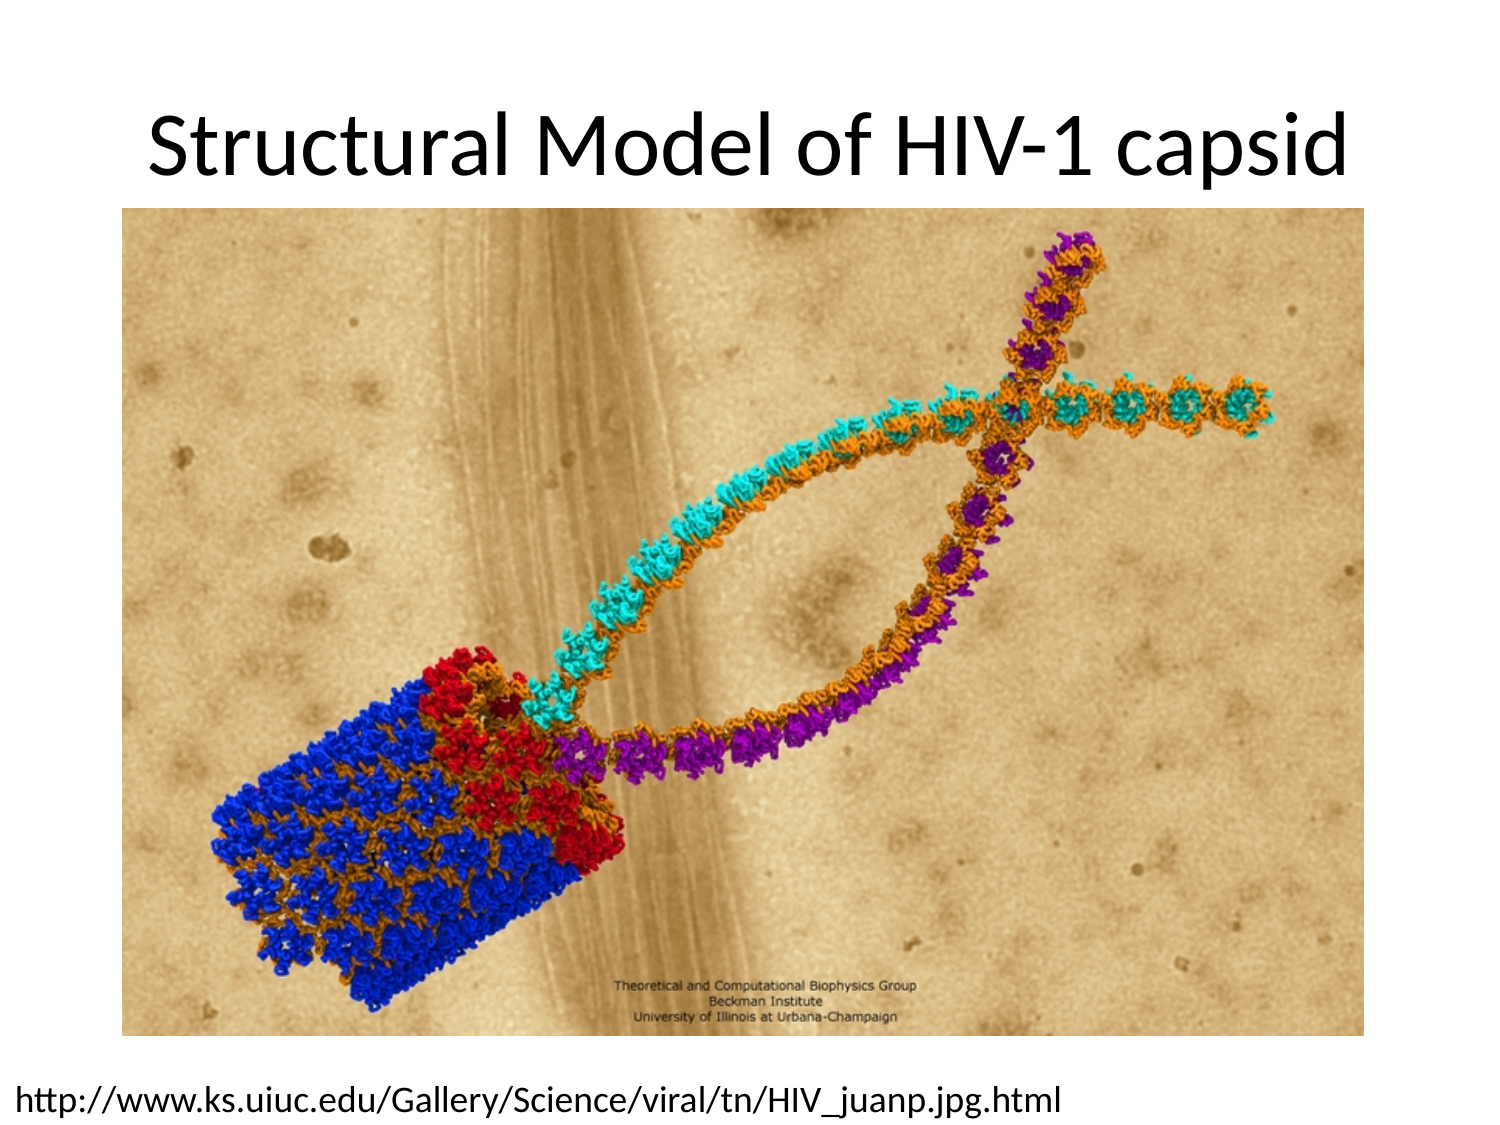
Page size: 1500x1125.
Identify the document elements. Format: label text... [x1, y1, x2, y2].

text_box http://www.ks.uiuc.edu/Gallery/Science/viral/tn/HIV_juanp.jpg.html [0, 1067, 1325, 1125]
picture [122, 208, 1365, 1036]
title Structural Model of HIV-1 capsid [75, 45, 1425, 233]
